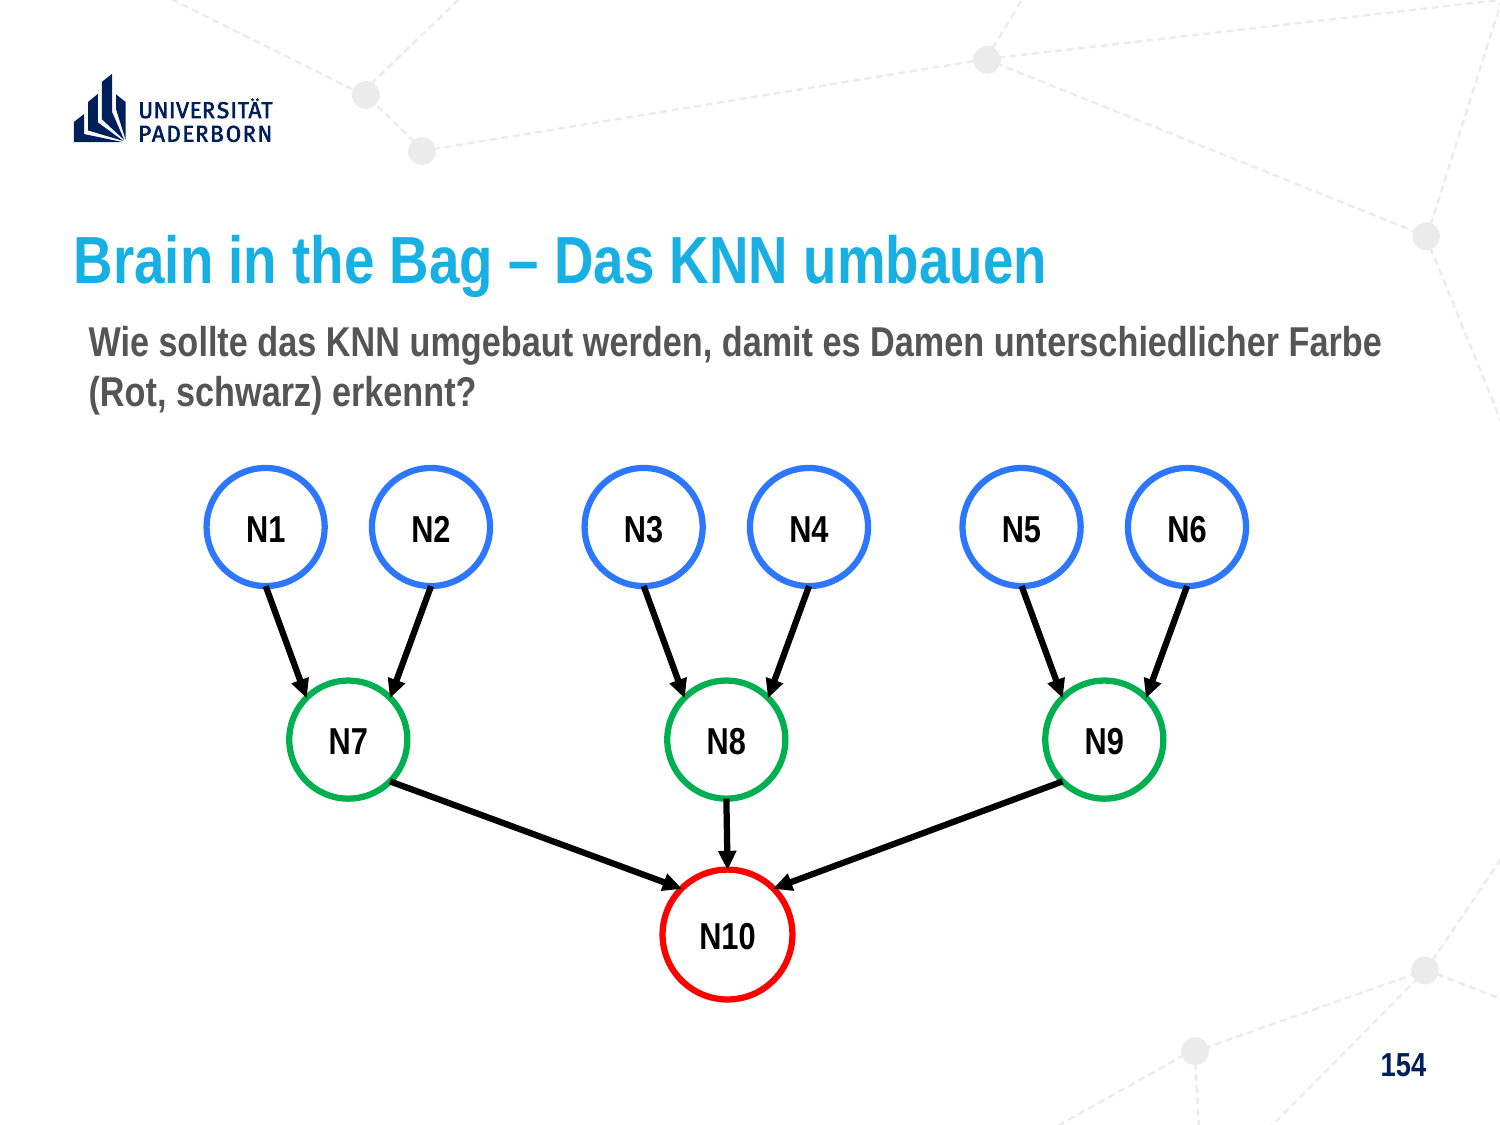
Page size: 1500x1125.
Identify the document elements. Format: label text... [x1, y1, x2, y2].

text_box N1 [205, 466, 326, 587]
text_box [643, 586, 685, 698]
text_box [1021, 586, 1063, 698]
text_box N6 [1126, 466, 1248, 587]
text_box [1146, 586, 1188, 698]
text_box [773, 781, 1063, 889]
text_box N2 [370, 466, 492, 587]
text_box N7 [288, 679, 409, 800]
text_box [390, 781, 682, 889]
slide_number 154 [1308, 1042, 1427, 1091]
text_box N8 [666, 679, 787, 800]
text_box N5 [961, 466, 1082, 587]
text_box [768, 586, 810, 698]
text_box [390, 586, 432, 698]
text_box N9 [1044, 679, 1165, 800]
title Brain in the Bag – Das KNN umbauen [73, 224, 1427, 307]
text_box N3 [583, 466, 704, 587]
text_box N4 [748, 466, 870, 587]
text_box Wie sollte das KNN umgebaut werden, damit es Damen unterschiedlicher Farbe (Rot, schwarz) erkennt? [73, 307, 1466, 423]
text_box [265, 586, 307, 698]
text_box N10 [661, 868, 794, 1001]
